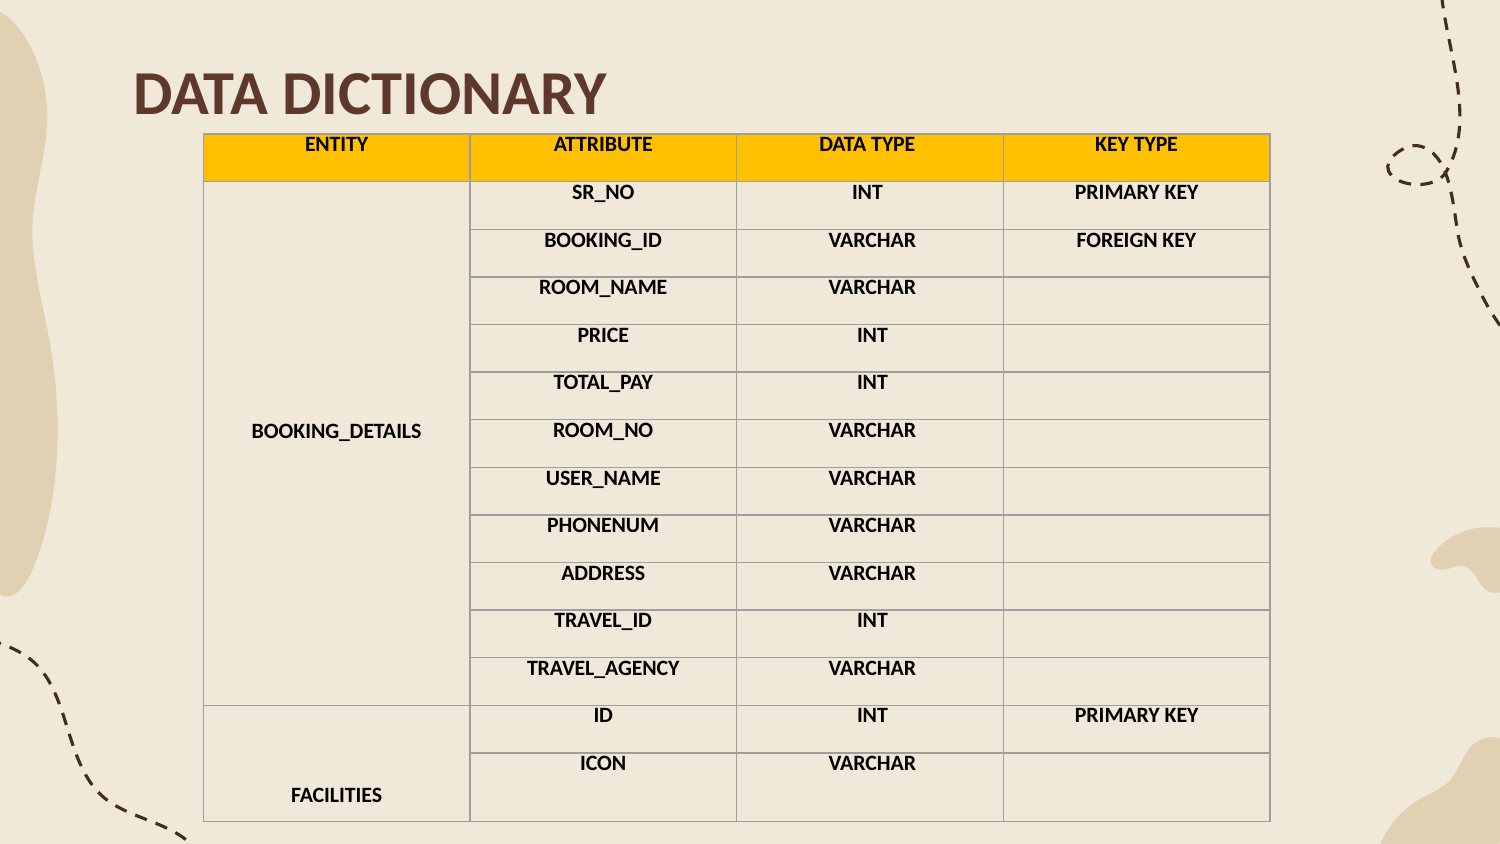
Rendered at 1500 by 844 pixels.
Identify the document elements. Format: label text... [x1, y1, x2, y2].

table_cell VARCHAR [737, 278, 1003, 324]
table_cell VARCHAR [737, 563, 1003, 609]
table_cell [1004, 325, 1269, 371]
table_cell BOOKING_ID [471, 230, 736, 276]
table_cell VARCHAR [737, 468, 1003, 514]
table_cell ROOM_NAME [471, 278, 736, 324]
table_cell INT [737, 373, 1003, 419]
table_cell SR_NO [471, 182, 736, 229]
table_cell VARCHAR [737, 658, 1003, 705]
table_cell [1004, 373, 1269, 419]
table_cell TRAVEL_AGENCY [471, 658, 736, 705]
table_cell [1004, 516, 1269, 562]
table_cell ADDRESS [471, 563, 736, 609]
table_cell [1004, 420, 1269, 467]
table_cell TOTAL_PAY [471, 373, 736, 419]
table_cell FOREIGN KEY [1004, 230, 1269, 276]
table_cell ID [471, 706, 736, 752]
table_cell ROOM_NO [471, 420, 736, 467]
table_cell PRICE [471, 325, 736, 371]
table_header ATTRIBUTE [471, 135, 736, 181]
table_header DATA TYPE [737, 135, 1003, 181]
table_cell VARCHAR [737, 420, 1003, 467]
table_cell USER_NAME [471, 468, 736, 514]
table_cell PRIMARY KEY [1004, 182, 1269, 229]
table_cell [1004, 468, 1269, 514]
table_cell [1004, 278, 1269, 324]
title DATA DICTIONARY [118, 37, 1382, 125]
table_cell INT [737, 182, 1003, 229]
table_cell VARCHAR [737, 516, 1003, 562]
table_cell PHONENUM [471, 516, 736, 562]
table_cell VARCHAR [737, 230, 1003, 276]
table_cell INT [737, 325, 1003, 371]
table_cell ICON [471, 754, 736, 821]
table_cell INT [737, 611, 1003, 657]
table_header ENTITY [204, 135, 469, 181]
table_cell FACILITIES [204, 706, 469, 821]
table_cell [1004, 611, 1269, 657]
table_cell [1004, 563, 1269, 609]
table_cell INT [737, 706, 1003, 752]
table_cell PRIMARY KEY [1004, 706, 1269, 752]
table_header KEY TYPE [1004, 135, 1269, 181]
table_cell [1004, 658, 1269, 705]
table_cell [1004, 754, 1269, 821]
table_cell BOOKING_DETAILS [204, 182, 469, 705]
table_cell TRAVEL_ID [471, 611, 736, 657]
table_cell VARCHAR [737, 754, 1003, 821]
